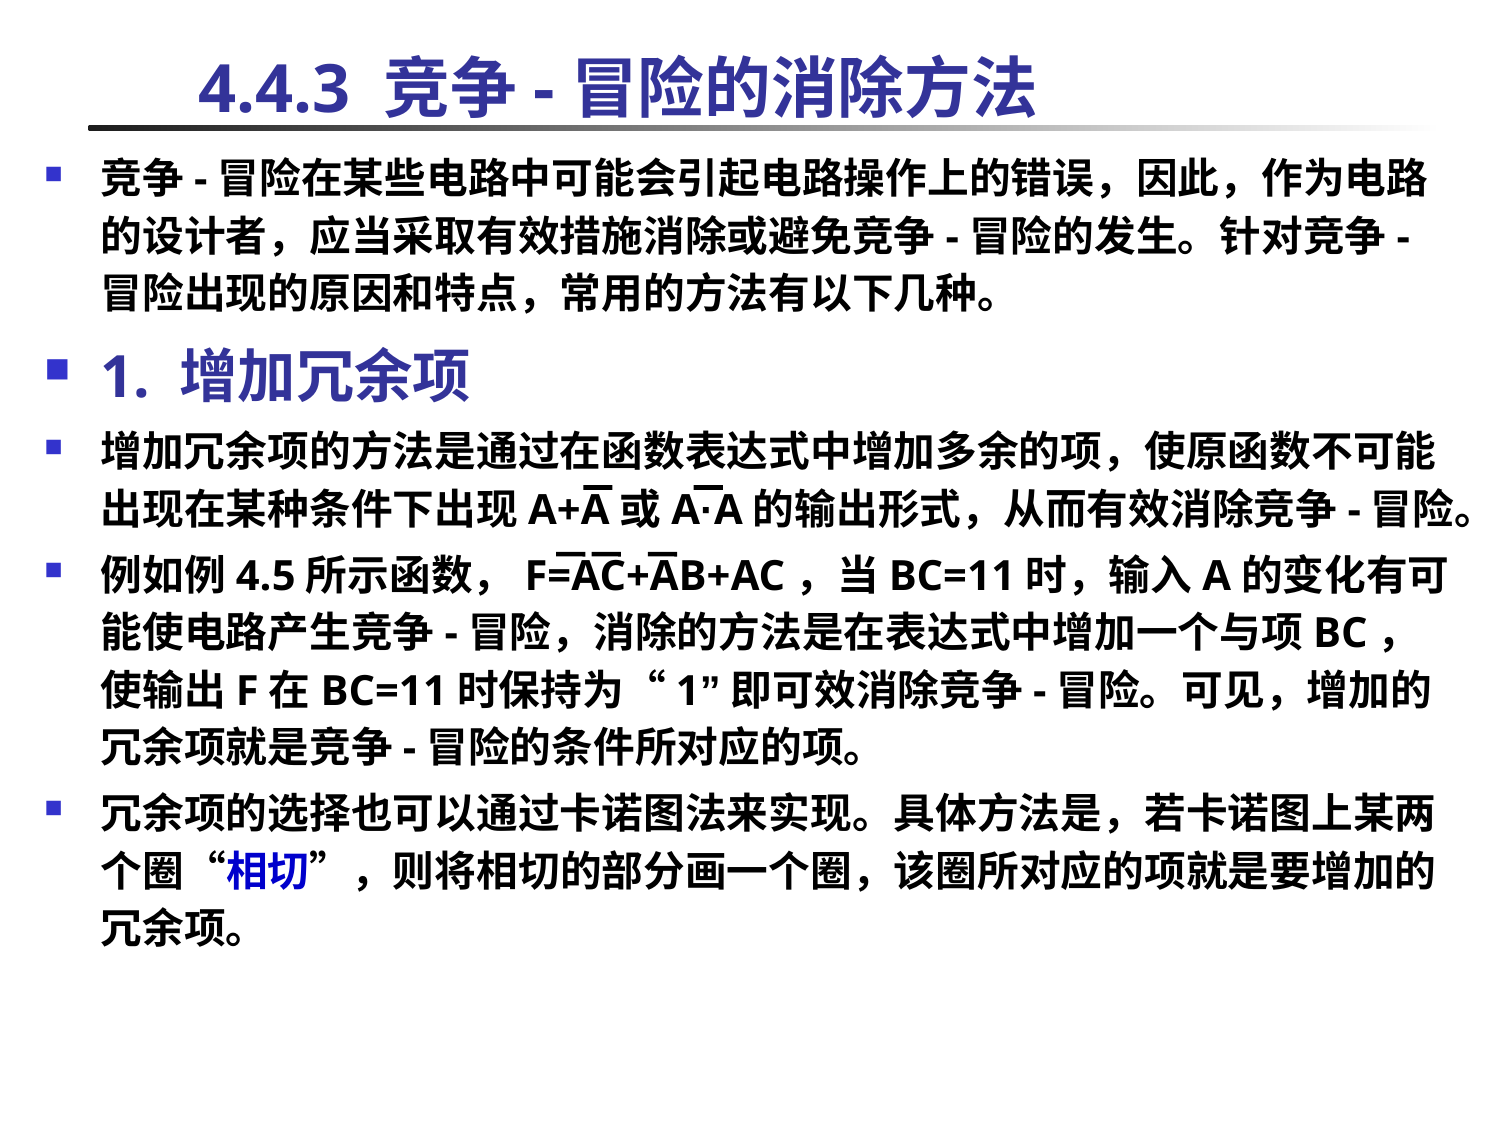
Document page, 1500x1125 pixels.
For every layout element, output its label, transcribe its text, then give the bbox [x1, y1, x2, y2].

list 竞争-冒险在某些电路中可能会引起电路操作上的错误，因此，作为电路的设计者，应当采取有效措施消除或避免竞争-冒险的发生。针对竞争-冒险出现的原因和特点，常用的方法有以下几种。 1. 增加冗余项 增加冗余项的方法是通过在函数表达式中增加多余的项，使原函数不可能出现在某种条件下出现A+A或A·A的输出形式，从而有效消除竞争-冒险。 例如例4.5所示函数，F=AC+AB+AC，当BC=11时，输入A的变化有可能使电路产生竞争-冒险，消除的方法是在表达式中增加一个与项BC，使输出F在BC=11时保持为“1”即可效消除竞争-冒险。可见，增加的冗余项就是竞争-冒险的条件所对应的项。 冗余项的选择也可以通过卡诺图法来实现。具体方法是，若卡诺图上某两个圈“相切”，则将相切的部分画一个圈，该圈所对应的项就是要增加的冗余项。 [29, 137, 1472, 1056]
title 4.4.3 竞争-冒险的消除方法 [183, 54, 1462, 133]
